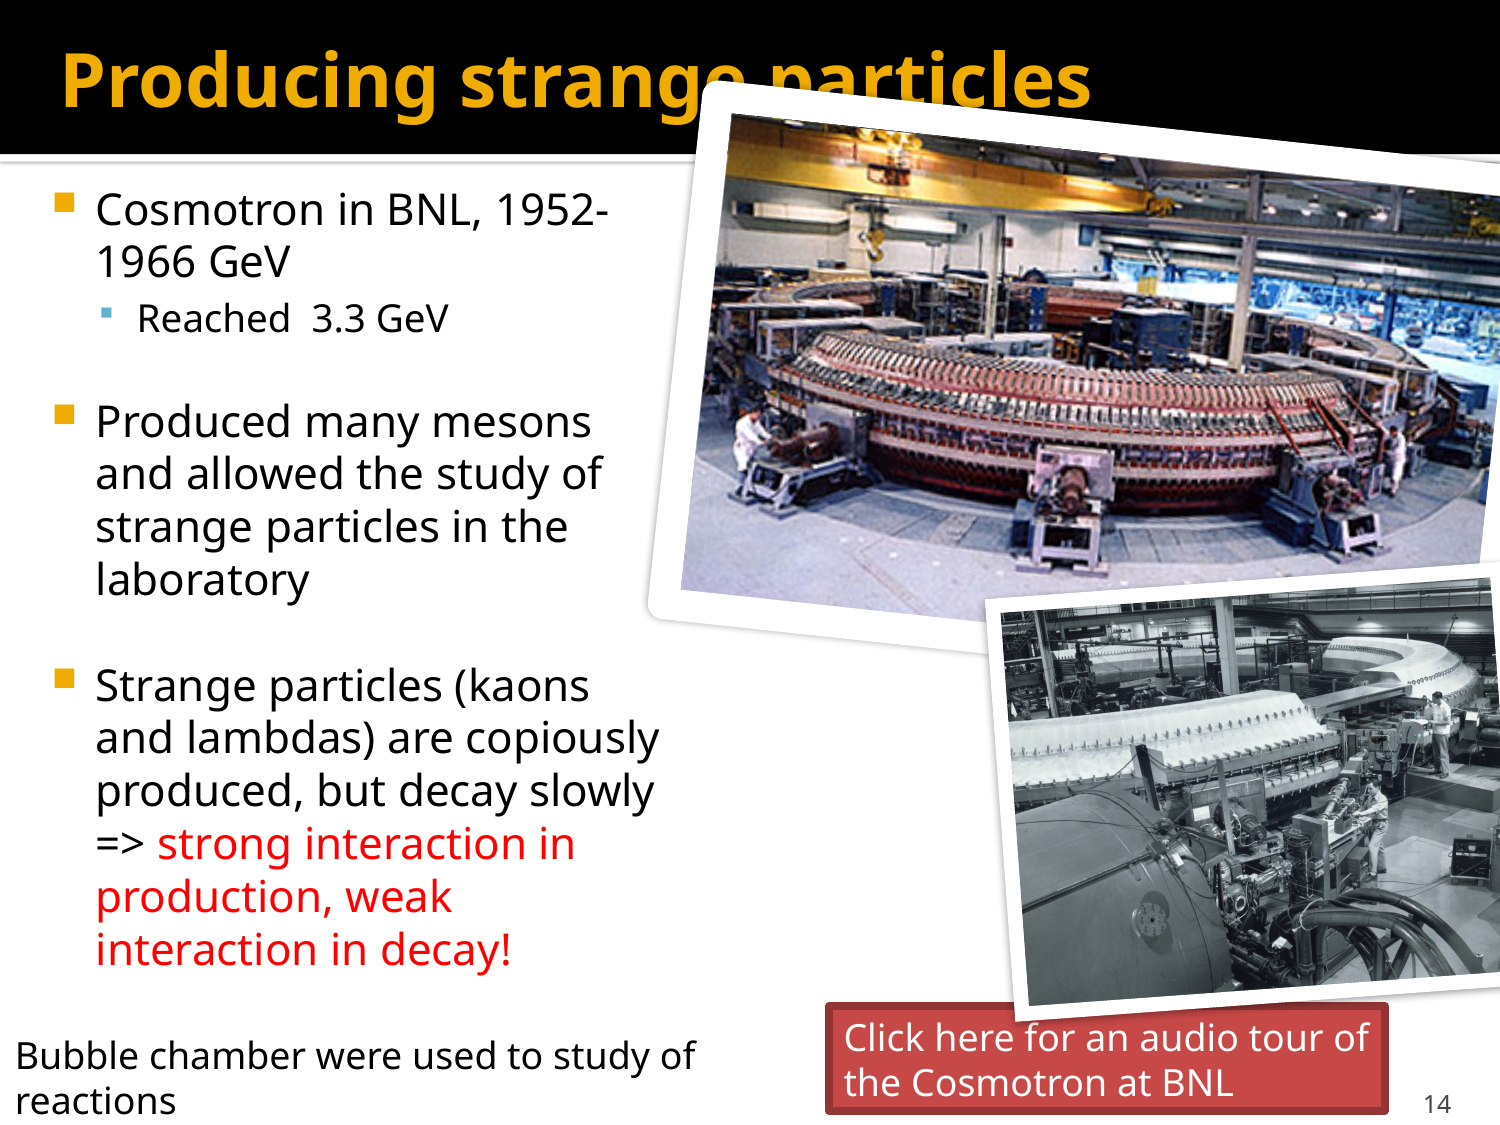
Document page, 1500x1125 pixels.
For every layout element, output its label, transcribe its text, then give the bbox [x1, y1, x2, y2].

list Cosmotron in BNL, 1952-1966 GeV Reached 3.3 GeV Produced many mesons and allowed the study of strange particles in the laboratory Strange particles (kaons and lambdas) are copiously produced, but decay slowly => strong interaction in production, weak interaction in decay! [25, 166, 681, 1005]
title Producing strange particles [44, 0, 1467, 155]
picture [682, 115, 1500, 1006]
text_box Click here for an audio tour of the Cosmotron at BNL [825, 1002, 1389, 1115]
slide_number 14 [1345, 1077, 1467, 1123]
text_box Bubble chamber were used to study of reactions [0, 1024, 777, 1125]
